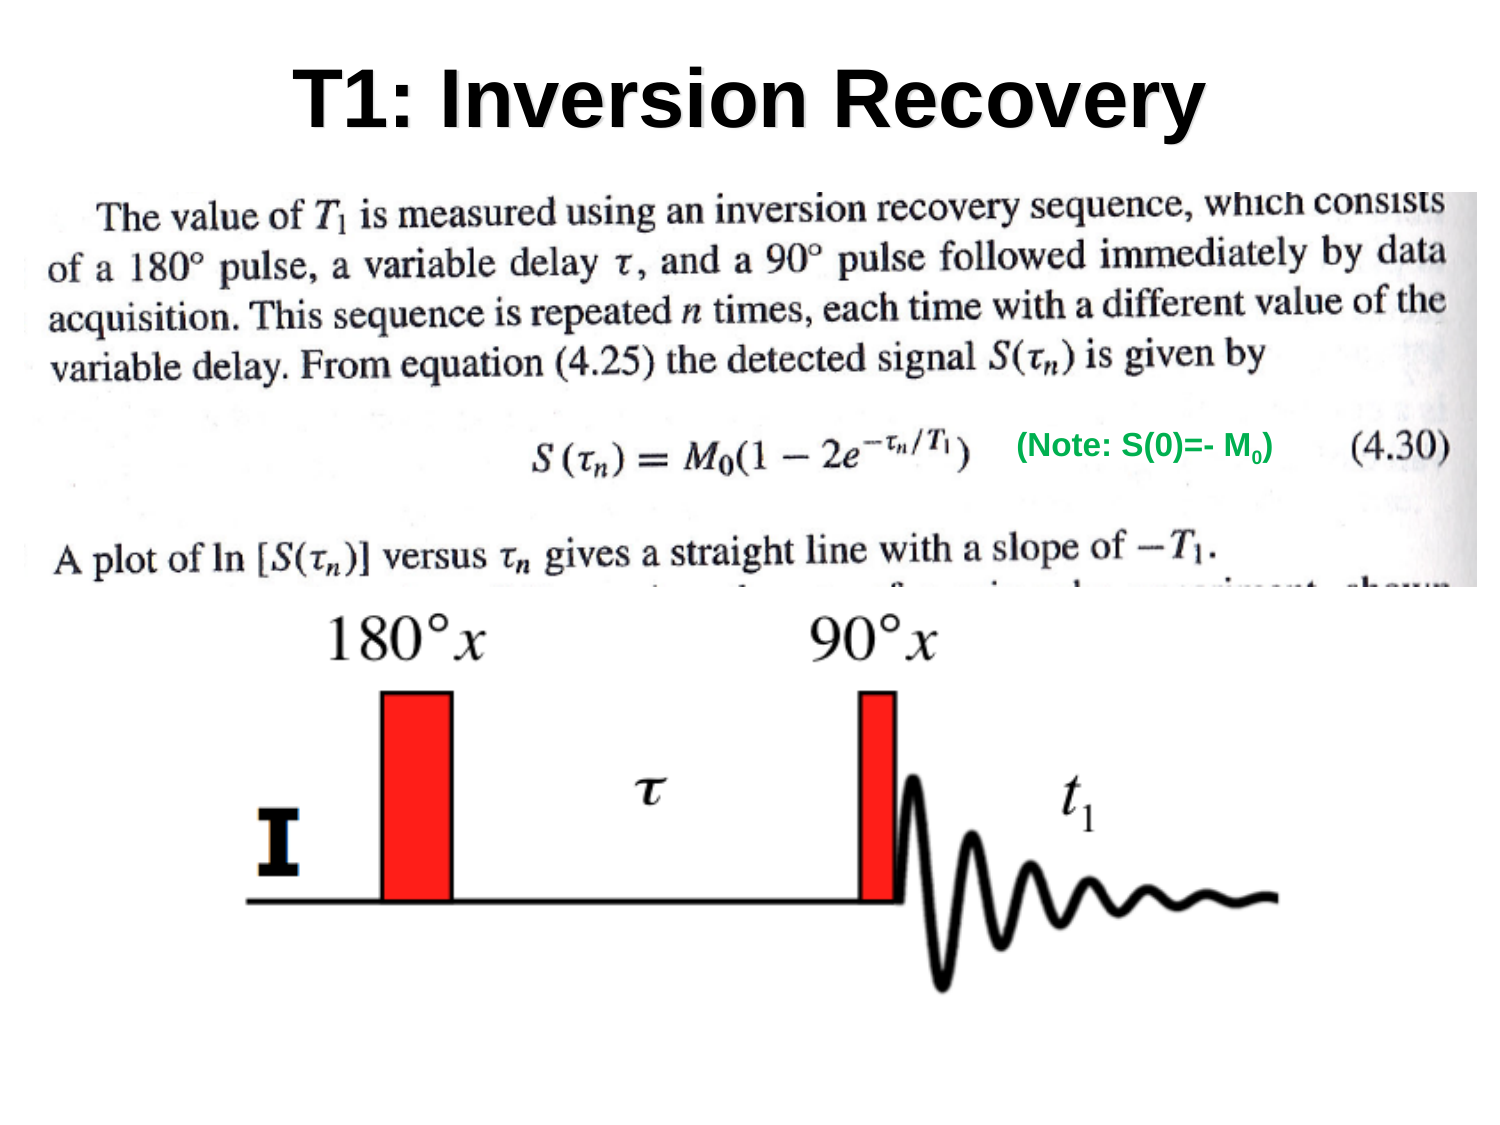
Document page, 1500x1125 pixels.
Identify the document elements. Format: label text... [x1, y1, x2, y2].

picture [24, 191, 1477, 1005]
title T1: Inversion Recovery [24, 24, 1476, 163]
